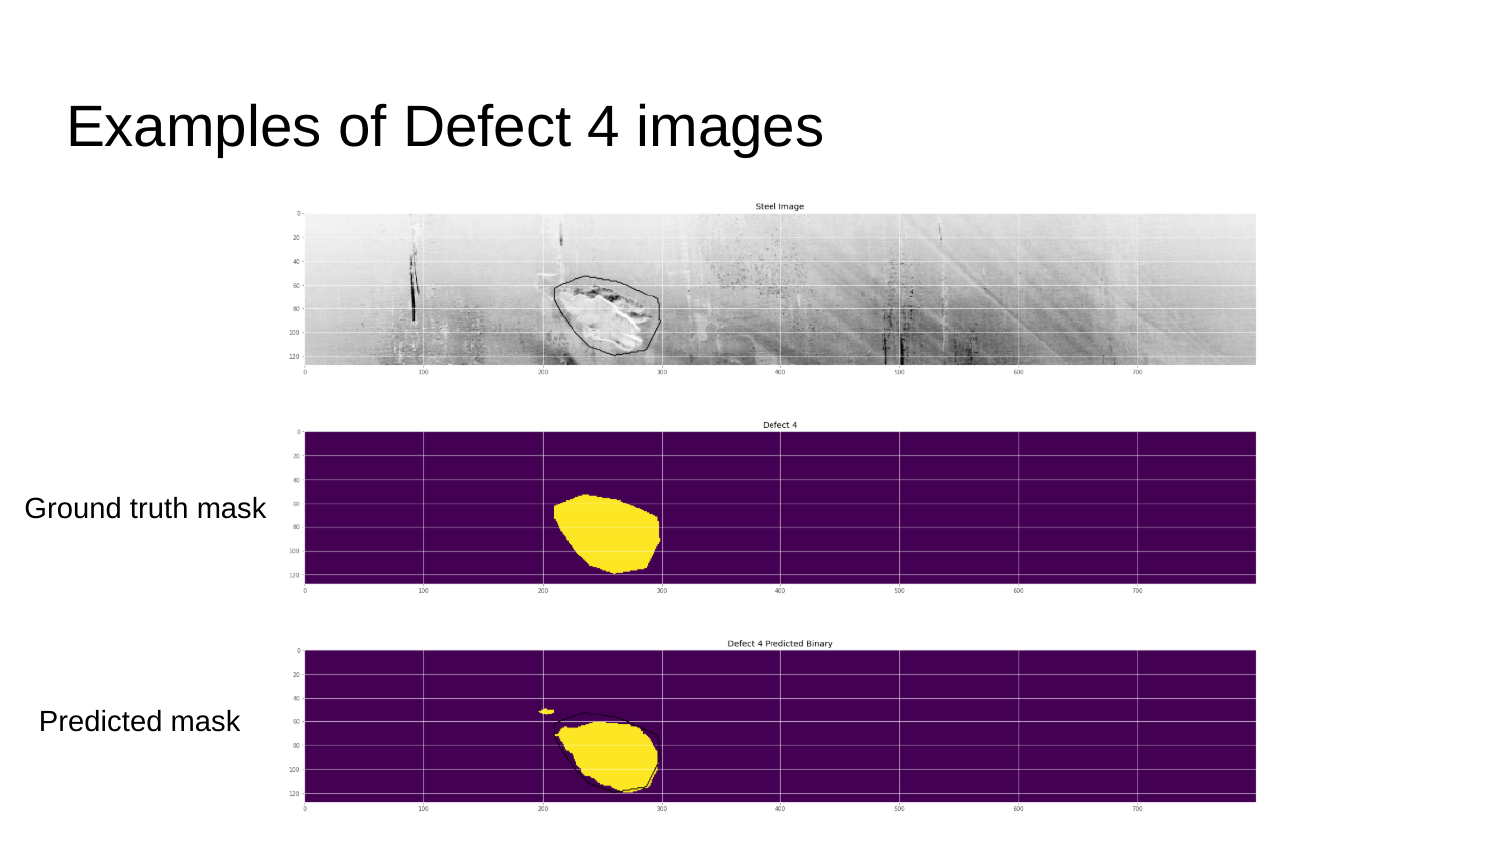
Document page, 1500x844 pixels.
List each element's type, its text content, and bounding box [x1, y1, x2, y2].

picture [277, 191, 1266, 819]
text_box Predicted mask [23, 687, 272, 756]
text_box Ground truth mask [9, 474, 272, 543]
title Examples of Defect 4 images [51, 72, 1449, 167]
